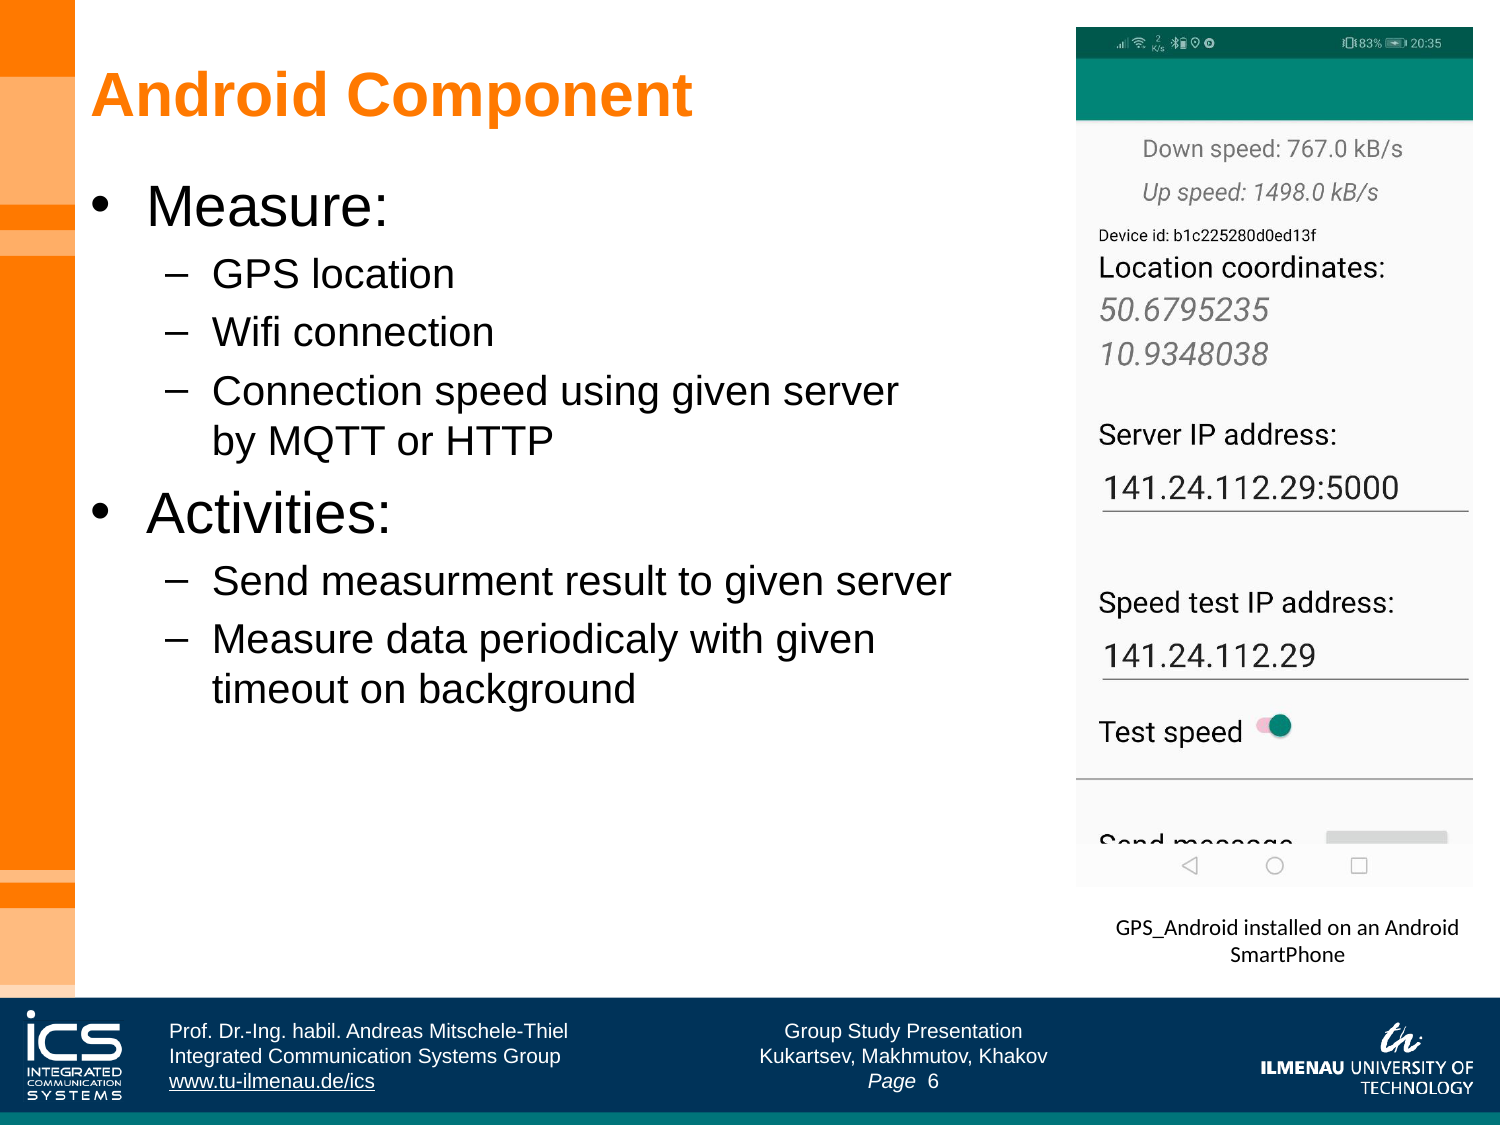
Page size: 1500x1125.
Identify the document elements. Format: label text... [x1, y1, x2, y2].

text_box GPS_Android installed on an Android SmartPhone [1076, 904, 1500, 975]
title Android Component [75, 45, 1070, 138]
picture [23, 1009, 124, 1102]
picture [1261, 1022, 1474, 1094]
list Measure: GPS location Wifi connection Connection speed using given server by MQTT or HTTP Activities: Send measurment result to given server Measure data periodicaly with given timeout on background [75, 160, 1425, 998]
picture [1075, 27, 1473, 888]
